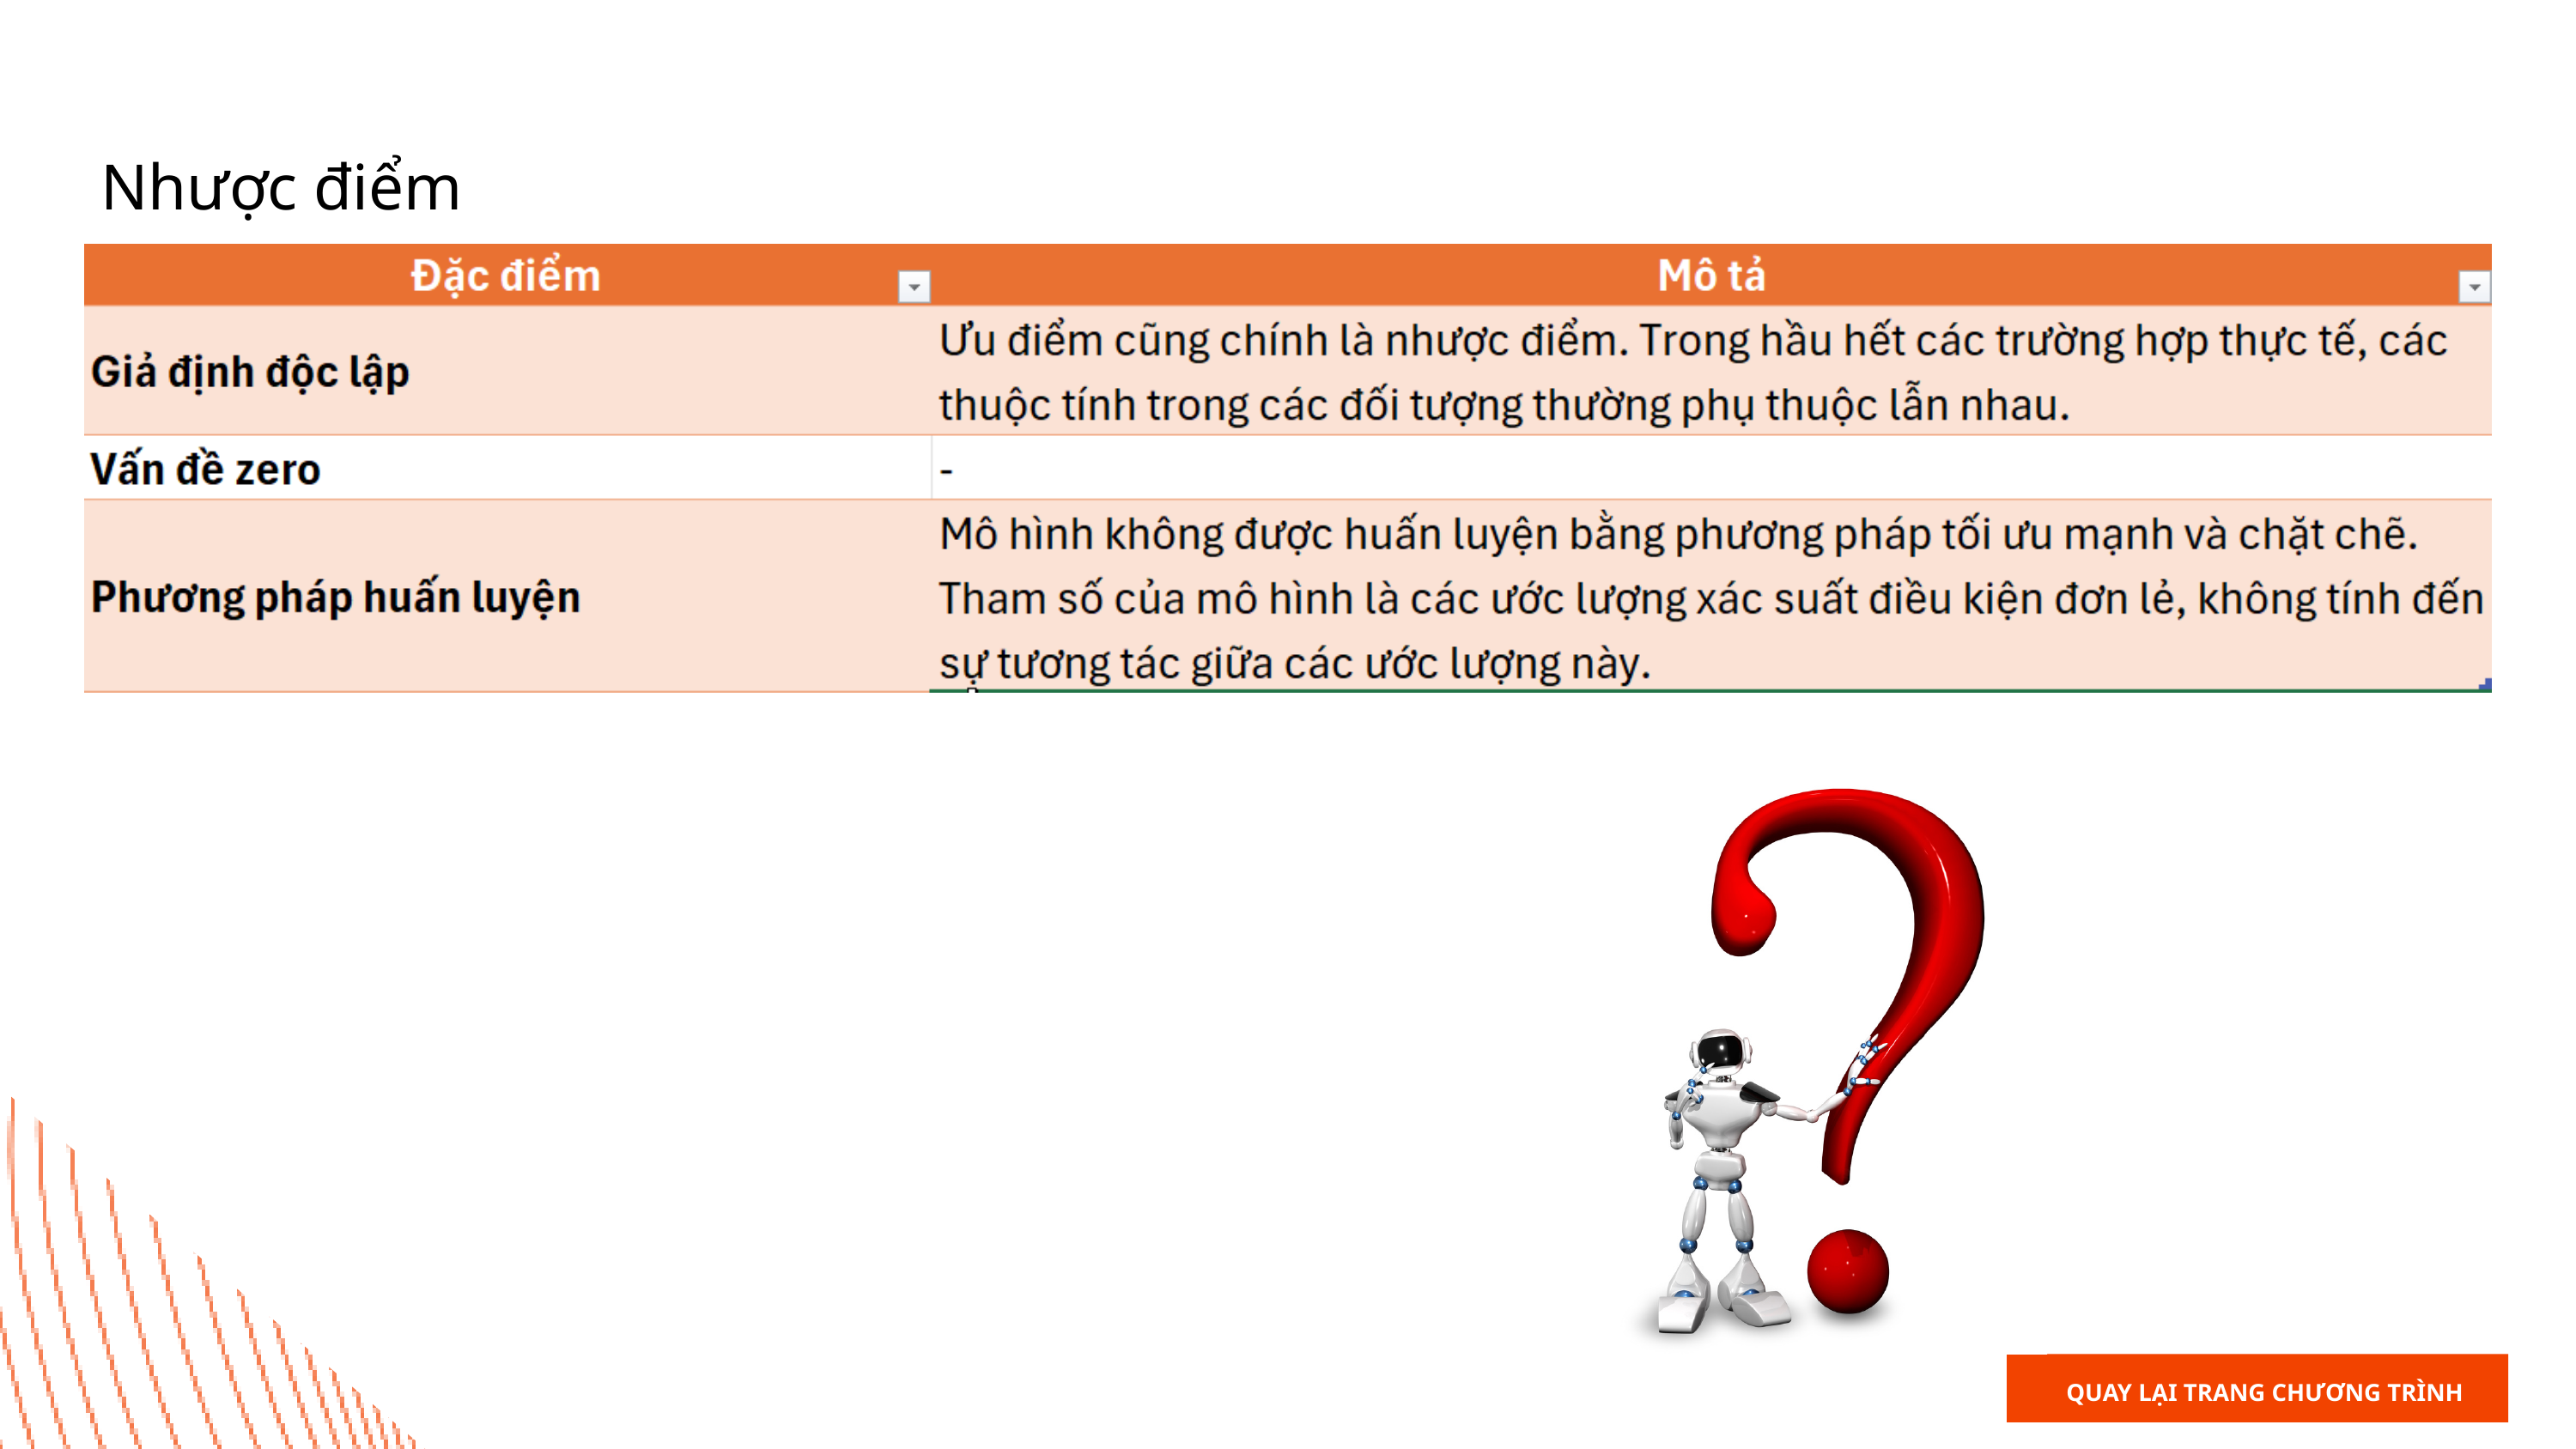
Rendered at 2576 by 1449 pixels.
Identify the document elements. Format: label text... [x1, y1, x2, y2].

text_box [0, 1087, 426, 1449]
text_box Nhược điểm [100, 141, 2354, 222]
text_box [2006, 1354, 2509, 1423]
text_box [84, 244, 2492, 693]
text_box [1541, 777, 2048, 1355]
